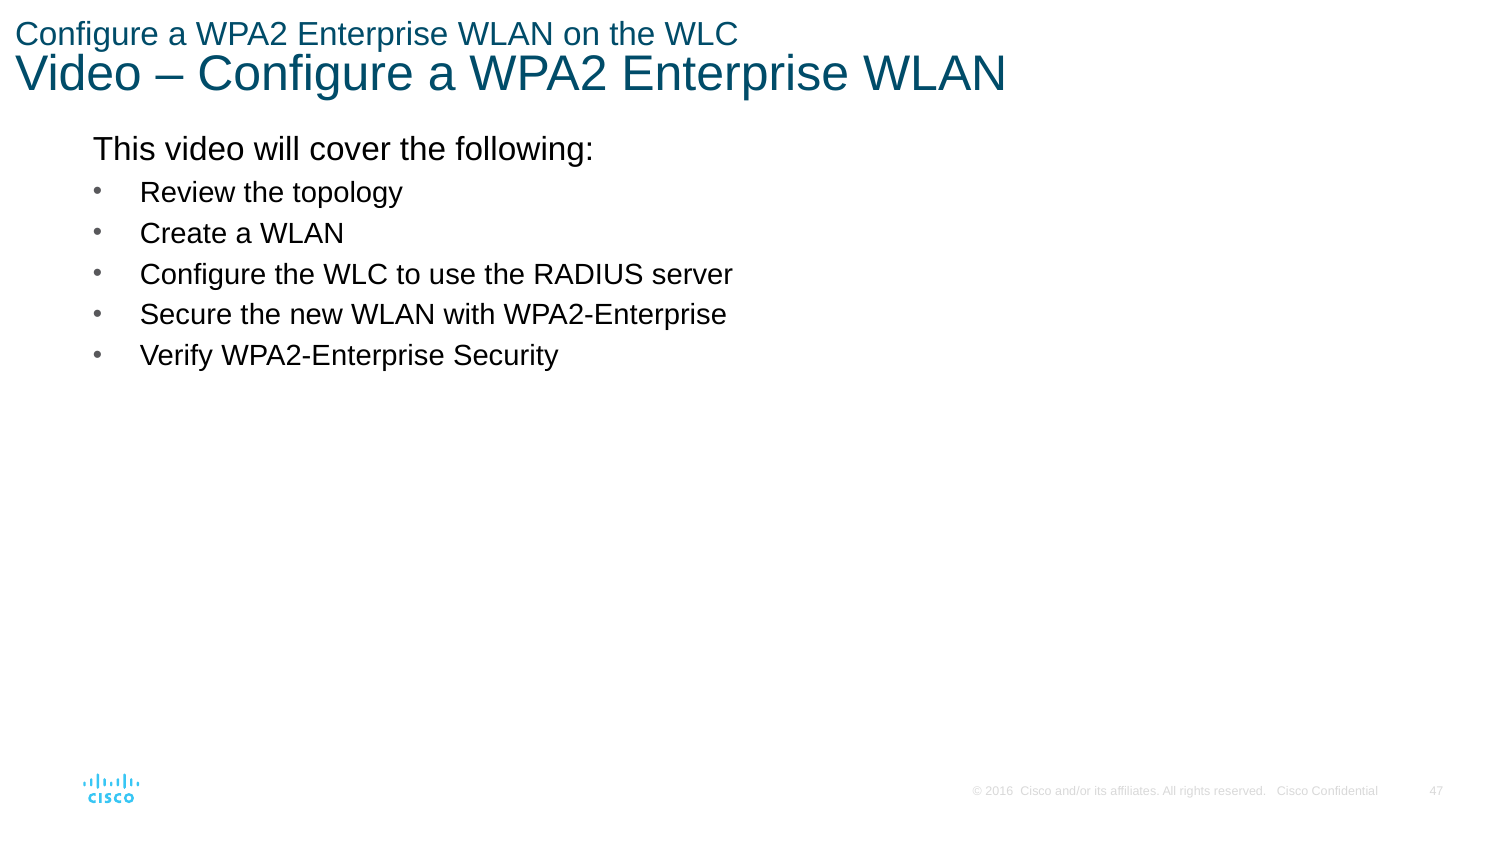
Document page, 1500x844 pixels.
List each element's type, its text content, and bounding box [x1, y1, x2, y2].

title Configure a WPA2 Enterprise WLAN on the WLC Video – Configure a WPA2 Enterprise WLAN [0, 0, 1369, 121]
list This video will cover the following: Review the topology Create a WLAN Configure the WLC to use the RADIUS server Secure the new WLAN with WPA2-Enterprise Verify WPA2-Enterprise Security [77, 120, 1437, 726]
